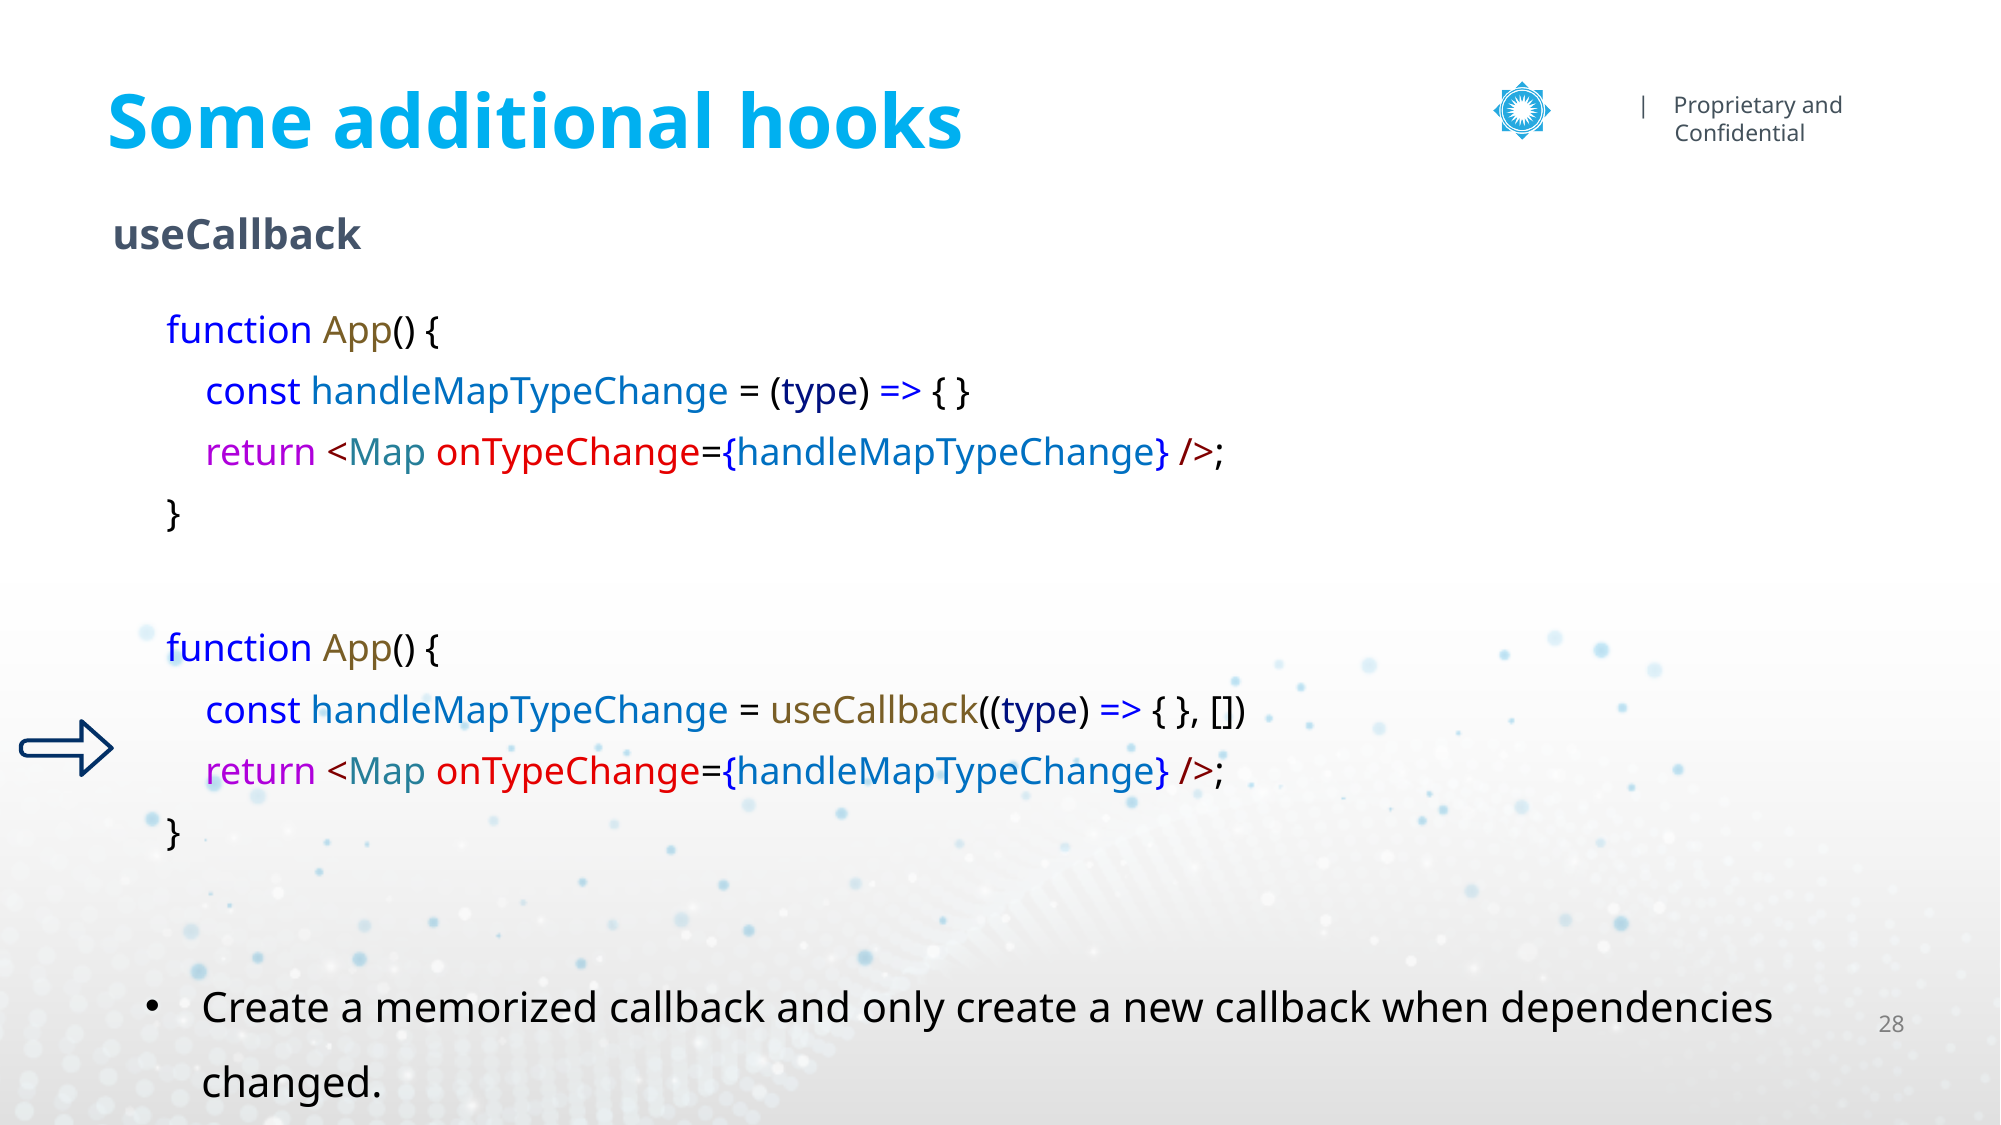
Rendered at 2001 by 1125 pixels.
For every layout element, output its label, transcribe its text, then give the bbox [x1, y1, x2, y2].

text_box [18, 621, 1920, 1125]
title Some additional hooks [92, 69, 1072, 182]
text_box function App() { const handleMapTypeChange = (type) => { } return <Map onTypeChange={handleMapTypeChange} />; } [113, 303, 1919, 583]
picture [0, 0, 2000, 1125]
list useCallback [97, 205, 1449, 340]
